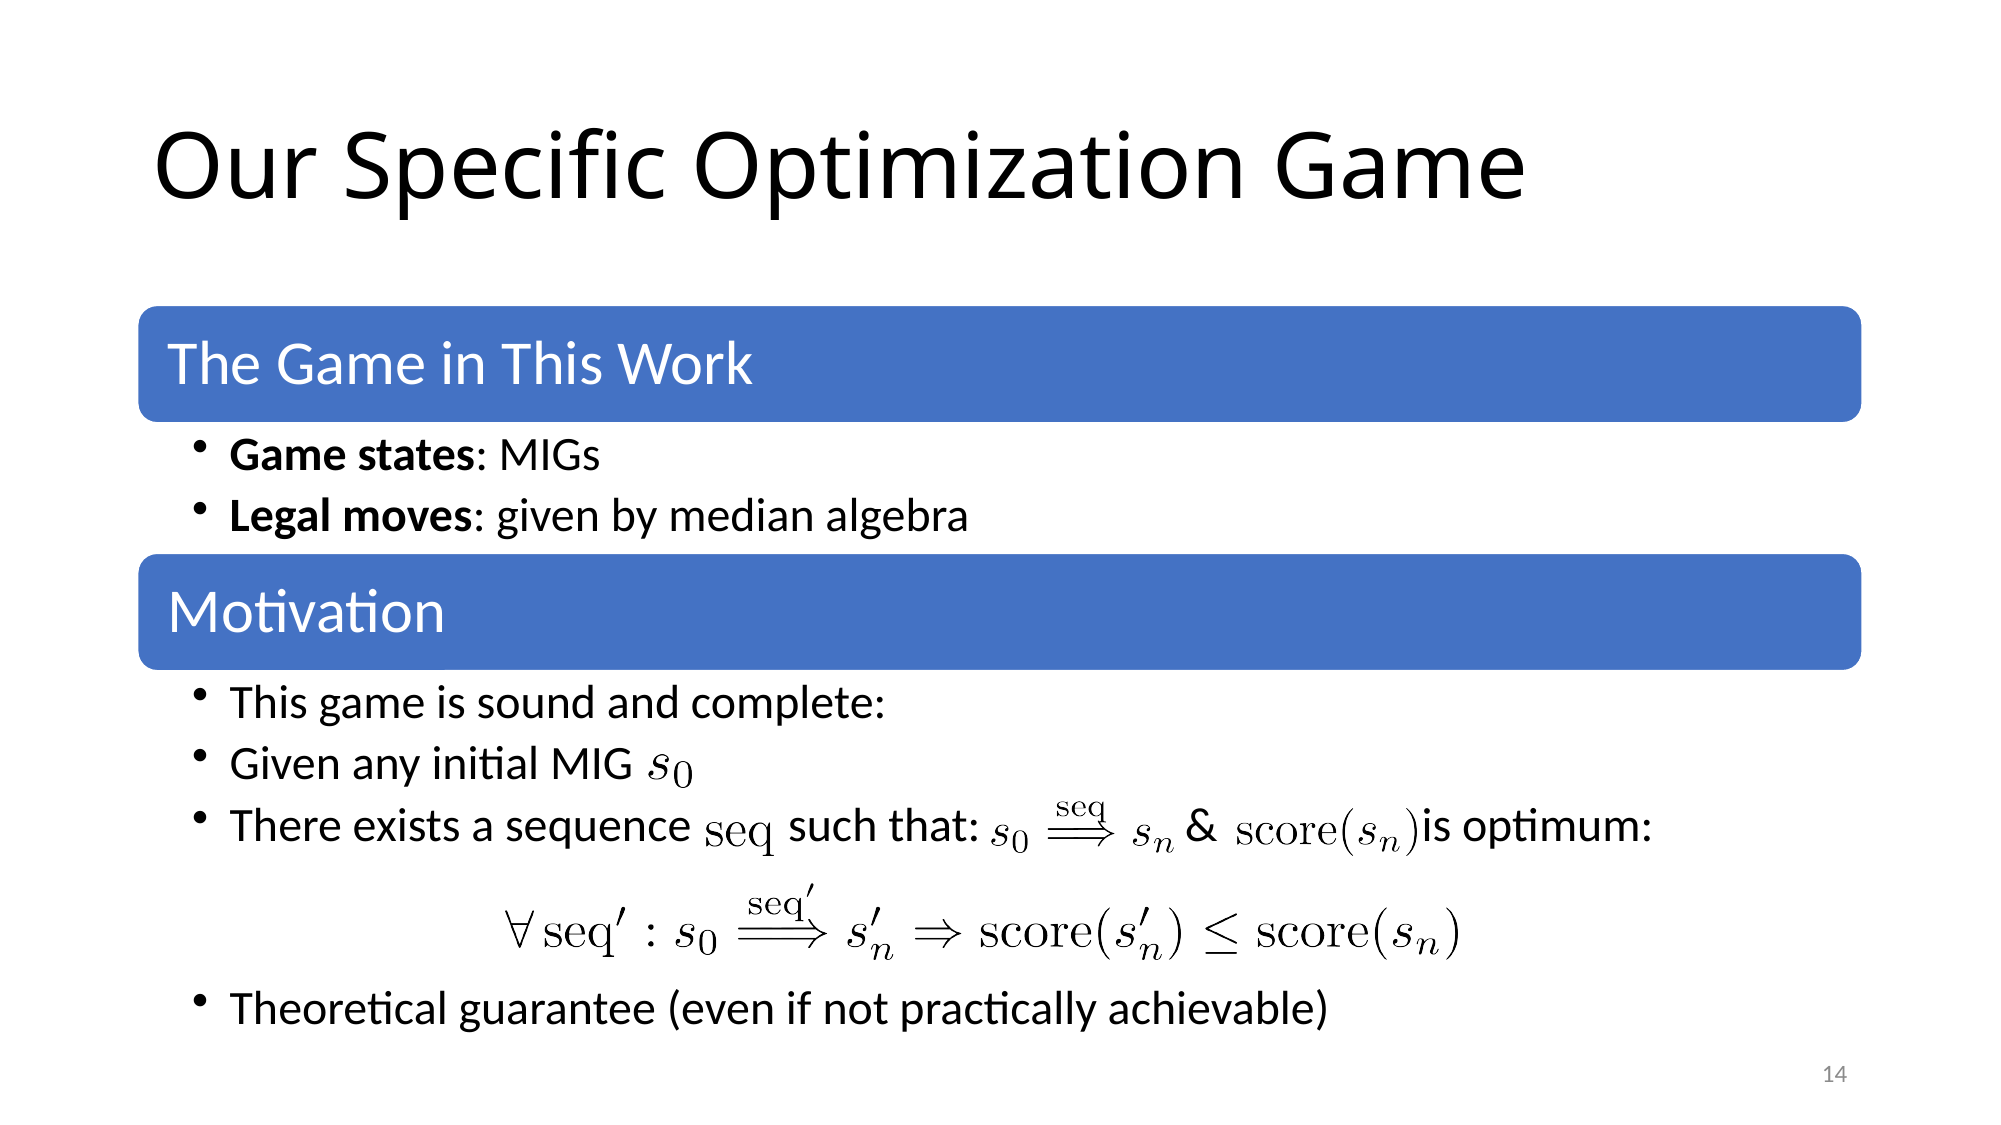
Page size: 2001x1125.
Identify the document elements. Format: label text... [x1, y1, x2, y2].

picture [648, 754, 692, 788]
picture [706, 822, 774, 856]
slide_number 14 [1412, 1064, 1863, 1103]
picture [1237, 808, 1417, 856]
title Our Specific Optimization Game [137, 59, 1863, 278]
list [137, 299, 1863, 1064]
picture [991, 801, 1174, 854]
picture [504, 883, 1458, 960]
